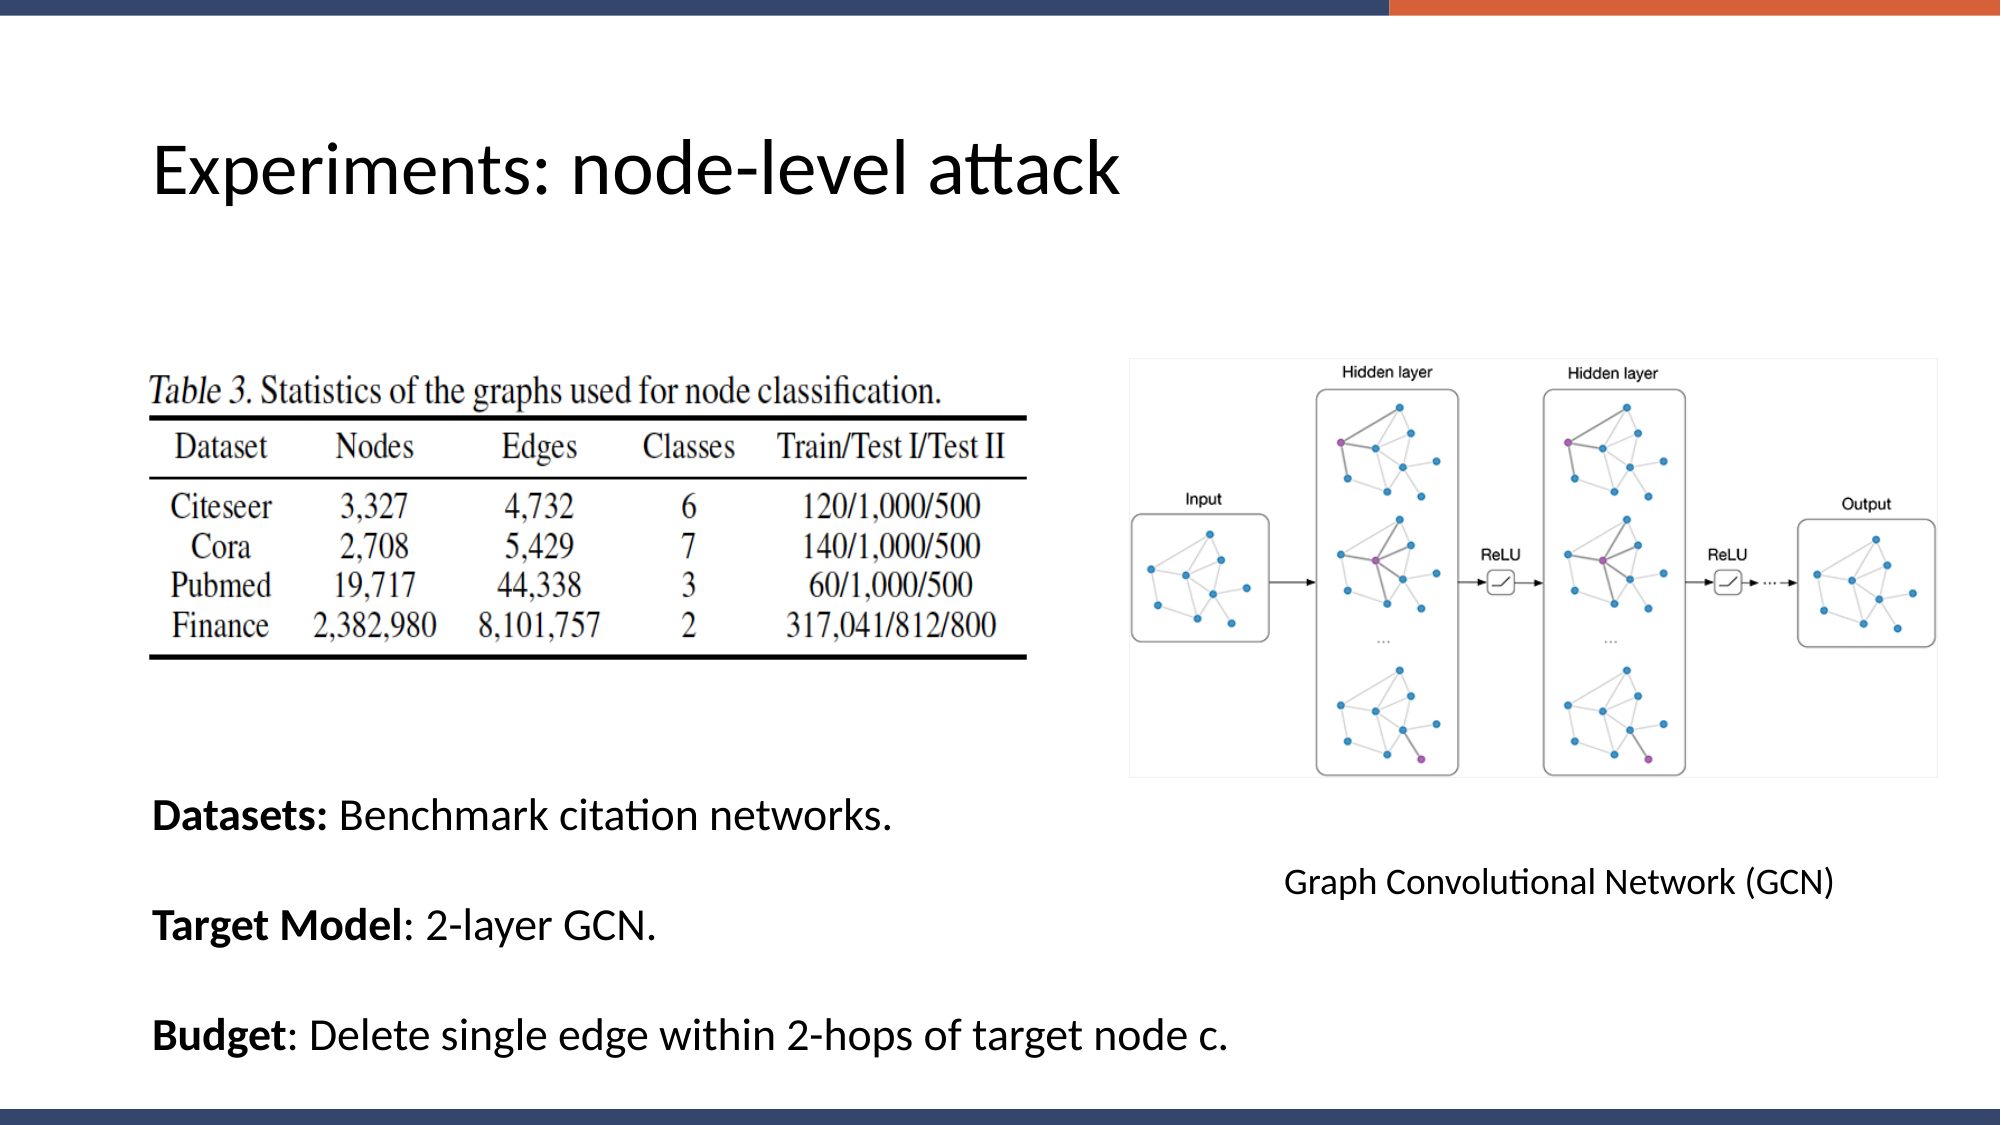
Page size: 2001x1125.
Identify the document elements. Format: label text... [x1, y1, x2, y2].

text_box Datasets: Benchmark citation networks. Target Model: 2-layer GCN. Budget: Delete single edge within 2-hops of target node c. [137, 777, 1270, 1067]
picture [1129, 358, 1938, 778]
text_box Graph Convolutional Network (GCN) [1269, 849, 1914, 910]
picture [137, 358, 1047, 684]
title Experiments: node-level attack [137, 59, 1863, 278]
